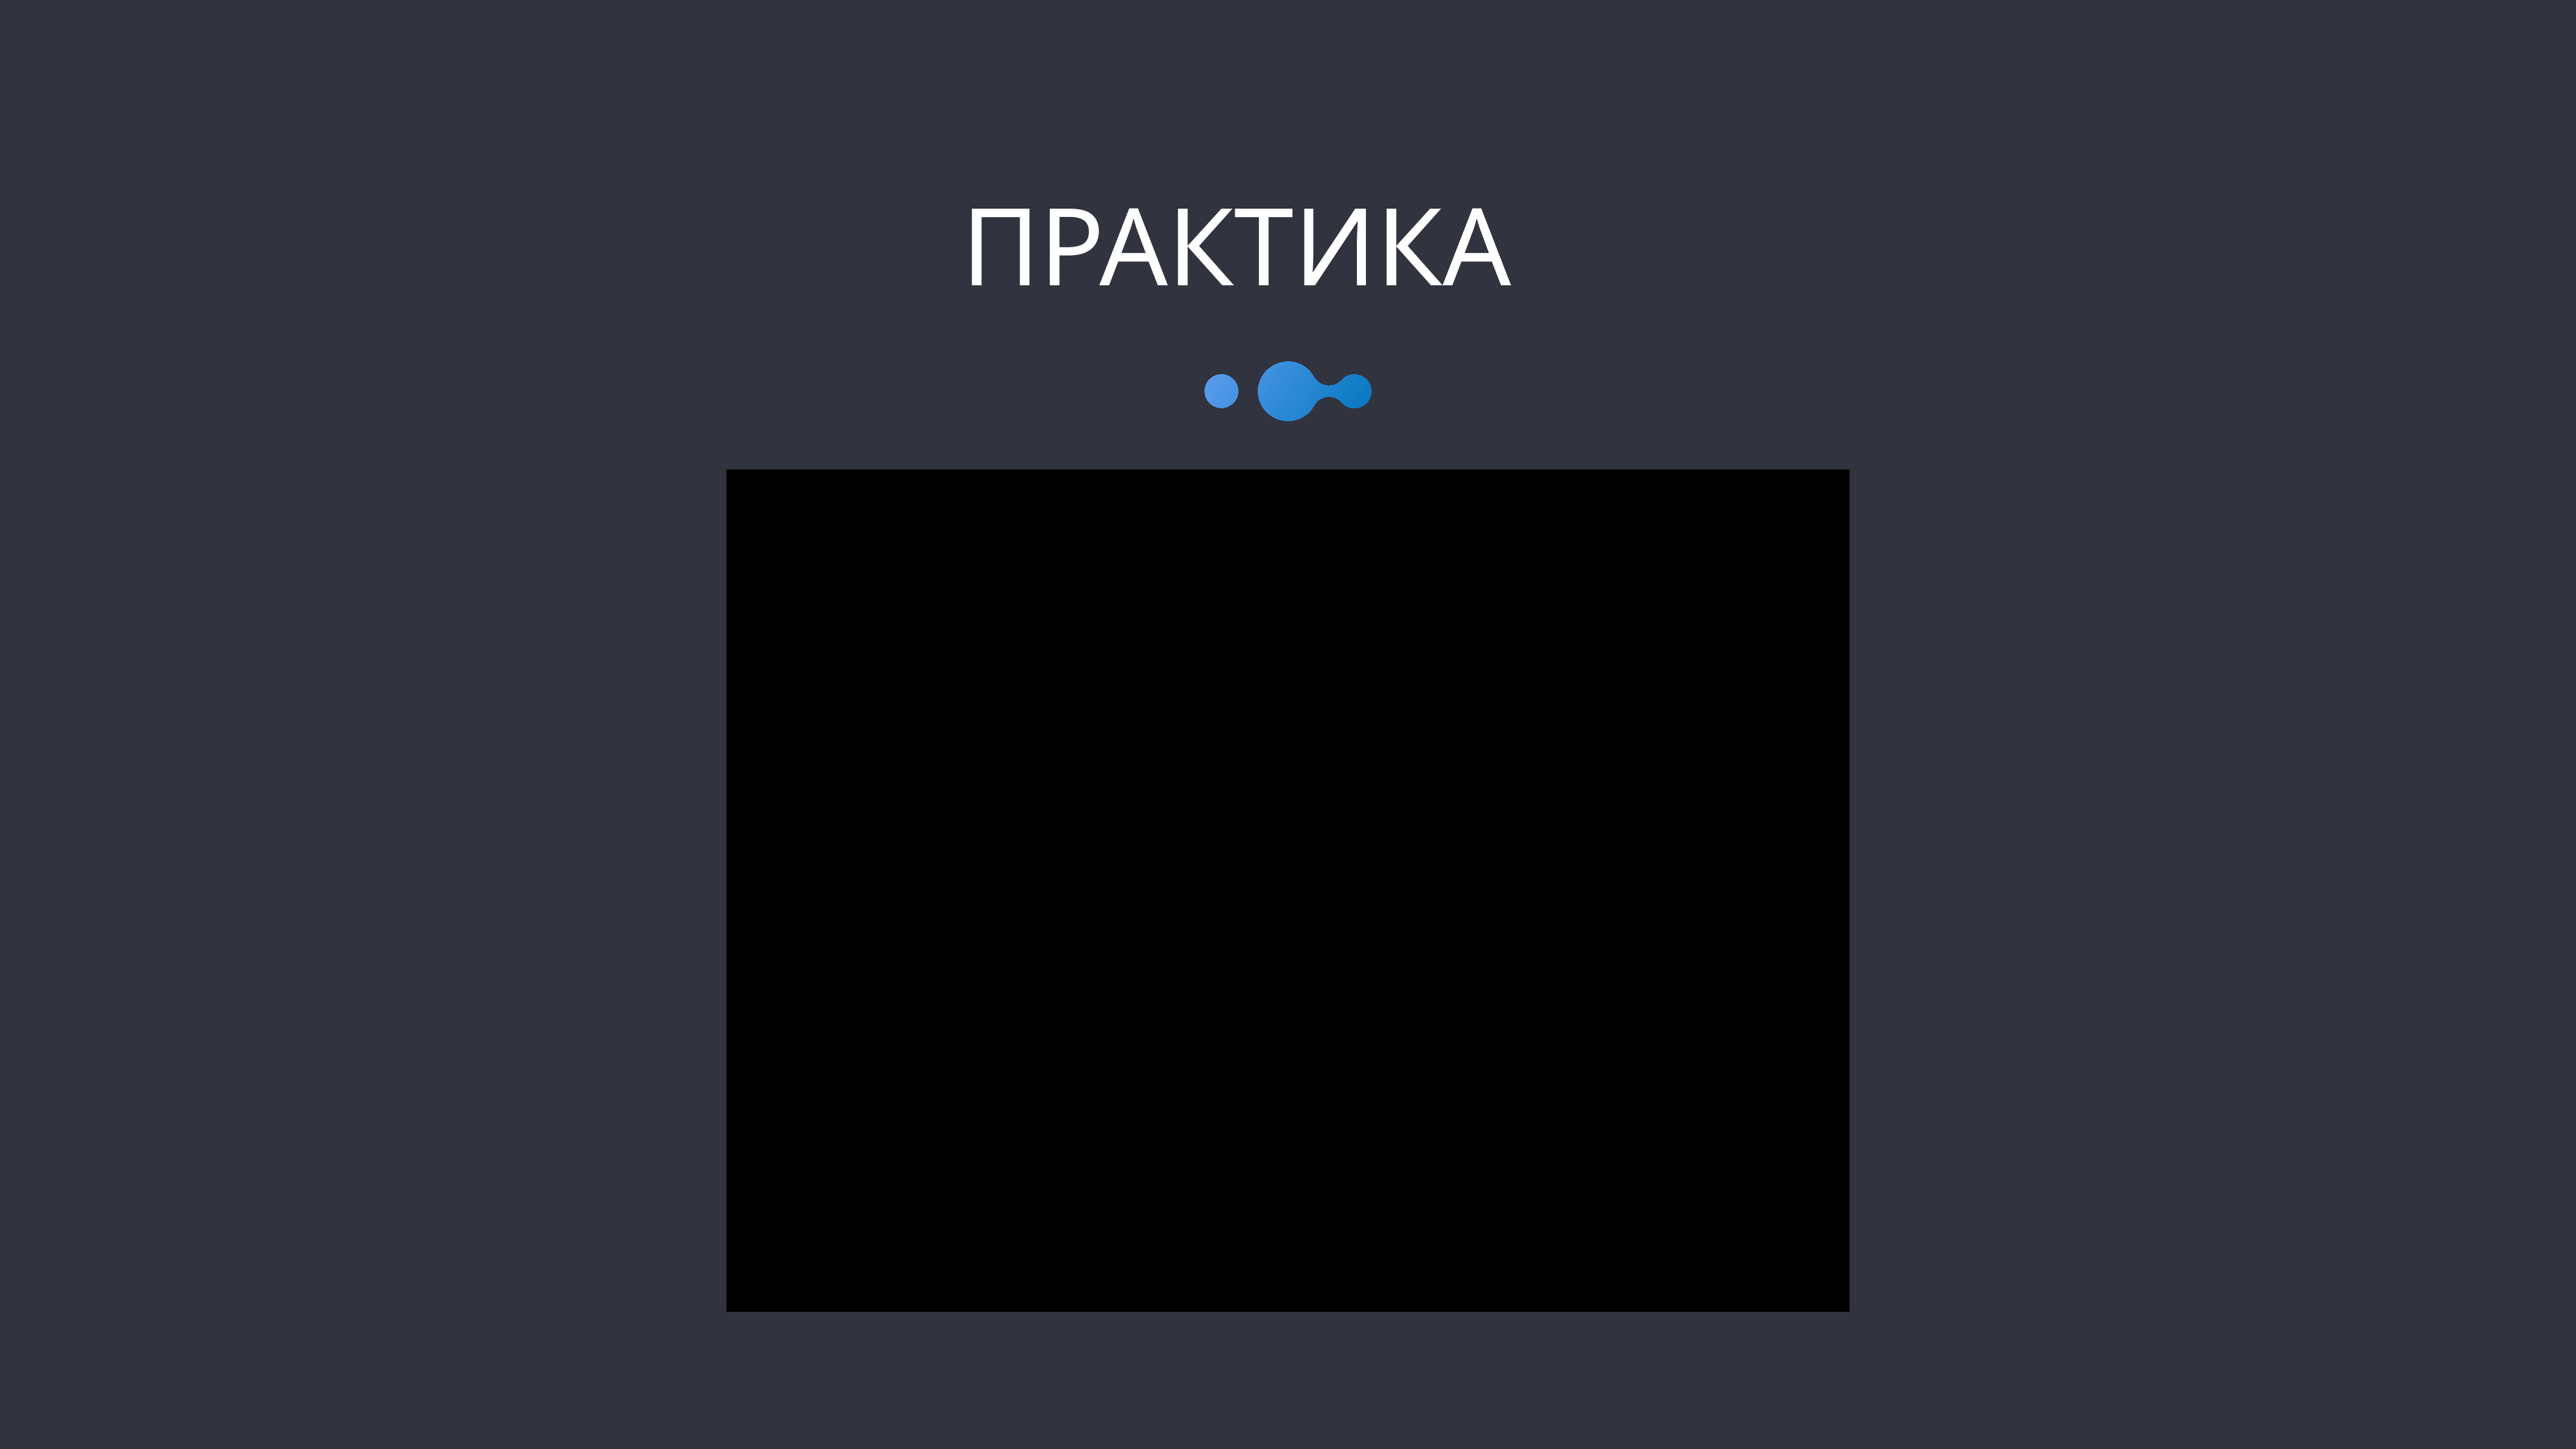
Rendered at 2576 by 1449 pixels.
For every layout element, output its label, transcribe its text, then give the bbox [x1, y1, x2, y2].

text_box [1258, 361, 1372, 421]
text_box [1204, 374, 1238, 408]
picture [726, 469, 1850, 1312]
text_box ПРАКТИКА [956, 173, 1620, 312]
